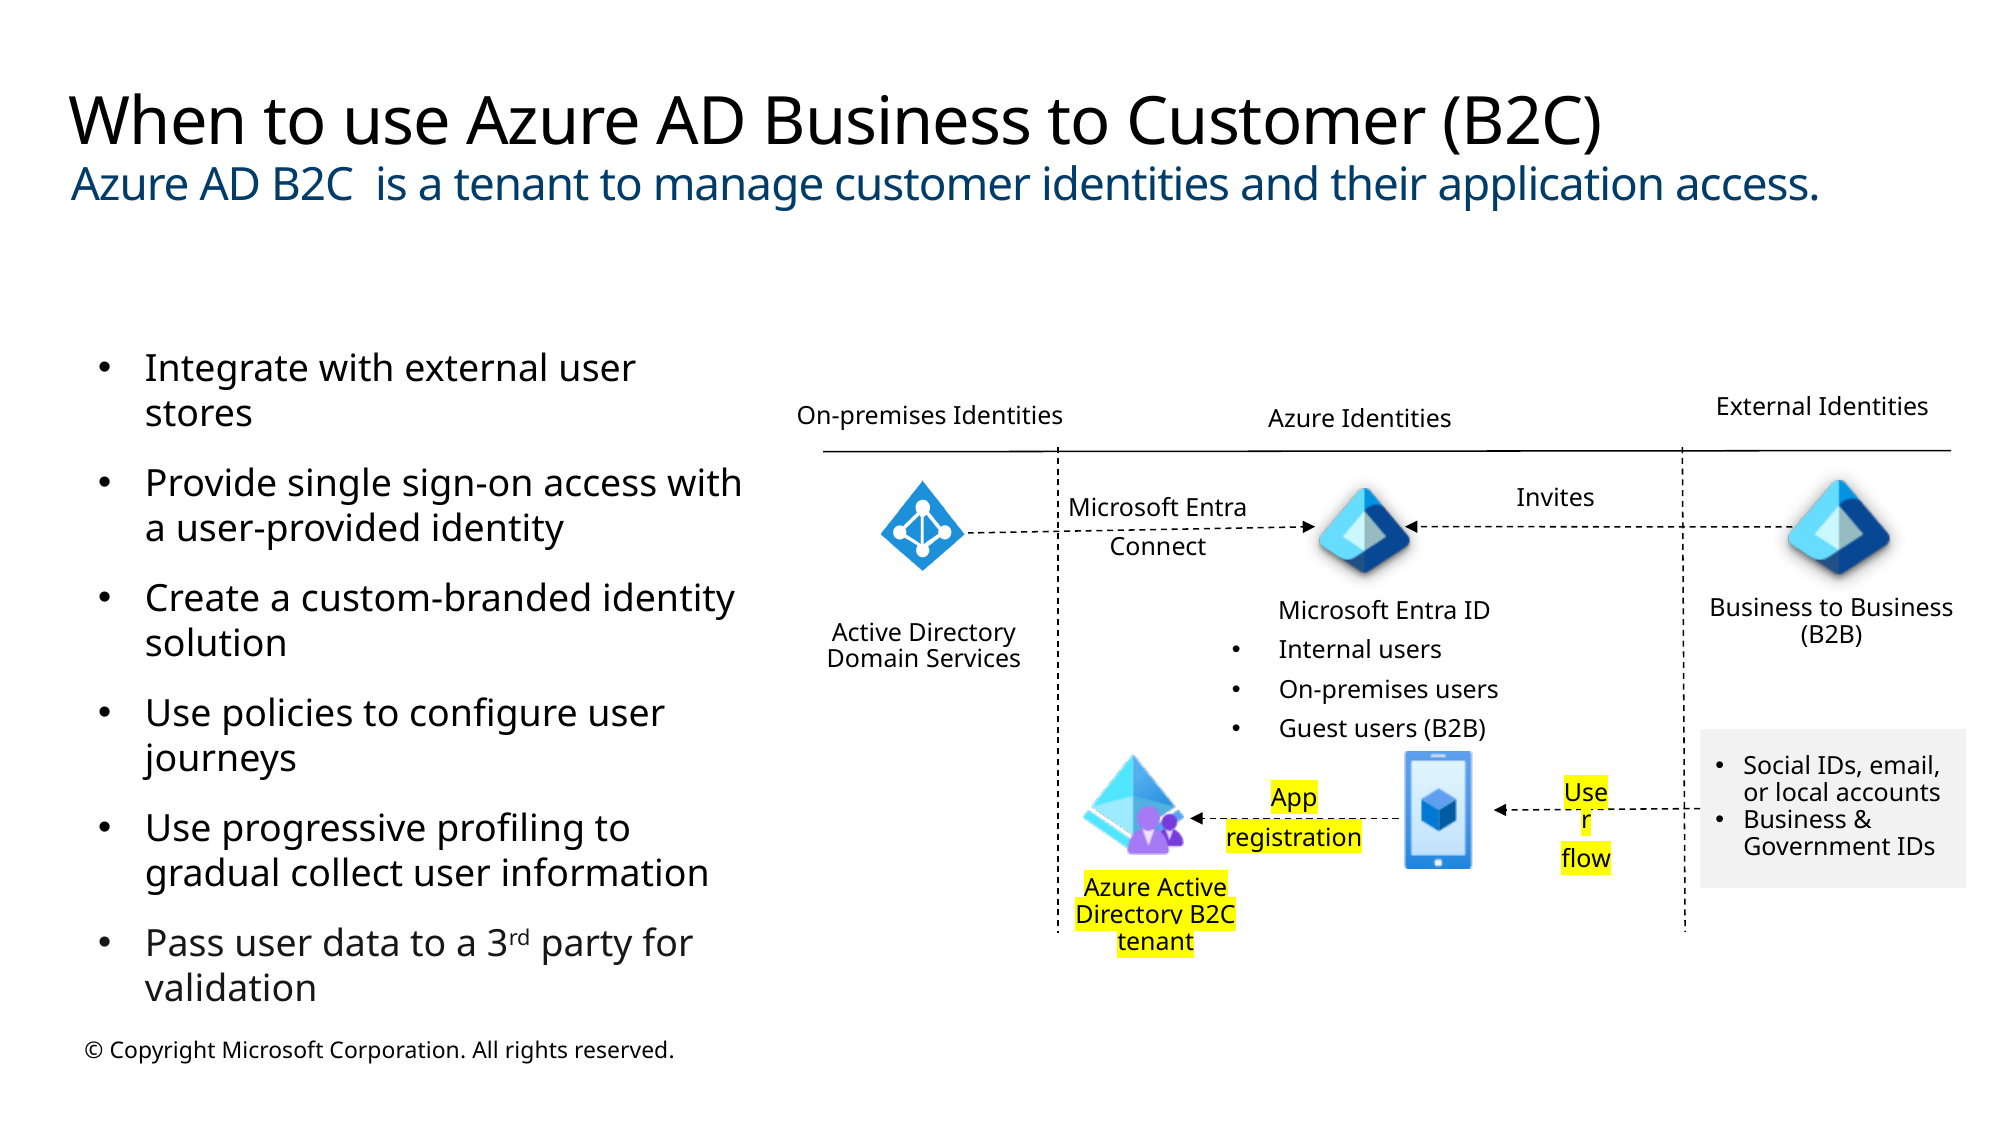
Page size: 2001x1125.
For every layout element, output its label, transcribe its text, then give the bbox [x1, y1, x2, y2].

text_box Integrate with external user stores Provide single sign-on access with a user-provided identity Create a custom-branded identity solution Use policies to configure user journeys Use progressive profiling to gradual collect user information Pass user data to a 3rd party for validation [83, 336, 762, 1017]
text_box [753, 380, 1987, 940]
picture [1741, 432, 1935, 626]
title When to use Azure AD Business to Customer (B2C) [68, 72, 1930, 178]
list Azure AD B2C is a tenant to manage customer identities and their application access. [70, 146, 1932, 218]
picture [1277, 445, 1450, 618]
